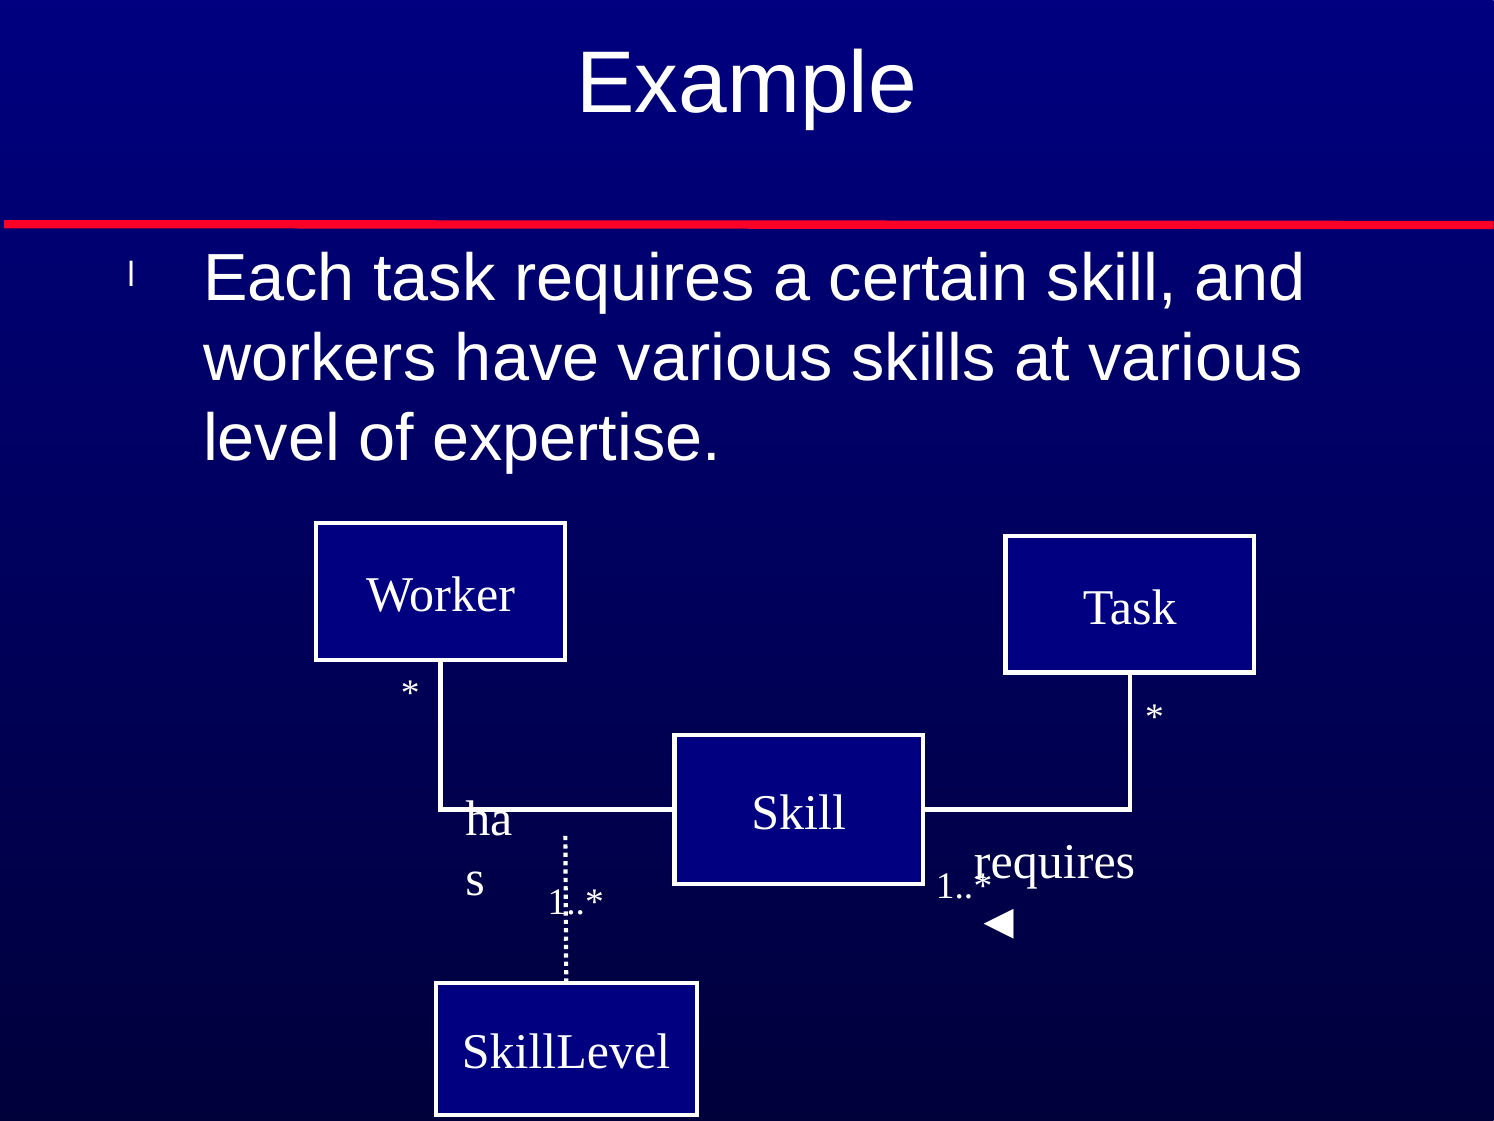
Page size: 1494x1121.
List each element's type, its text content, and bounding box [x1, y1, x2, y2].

text_box Task [1005, 535, 1255, 673]
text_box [920, 684, 1180, 915]
title Example [111, 0, 1383, 138]
list Each task requires a certain skill, and workers have various skills at various level of expertise. [111, 226, 1383, 477]
text_box Skill [685, 734, 915, 885]
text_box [622, 672, 681, 833]
text_box Worker [316, 523, 565, 661]
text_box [435, 834, 698, 1116]
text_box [385, 659, 619, 930]
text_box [924, 684, 1212, 956]
